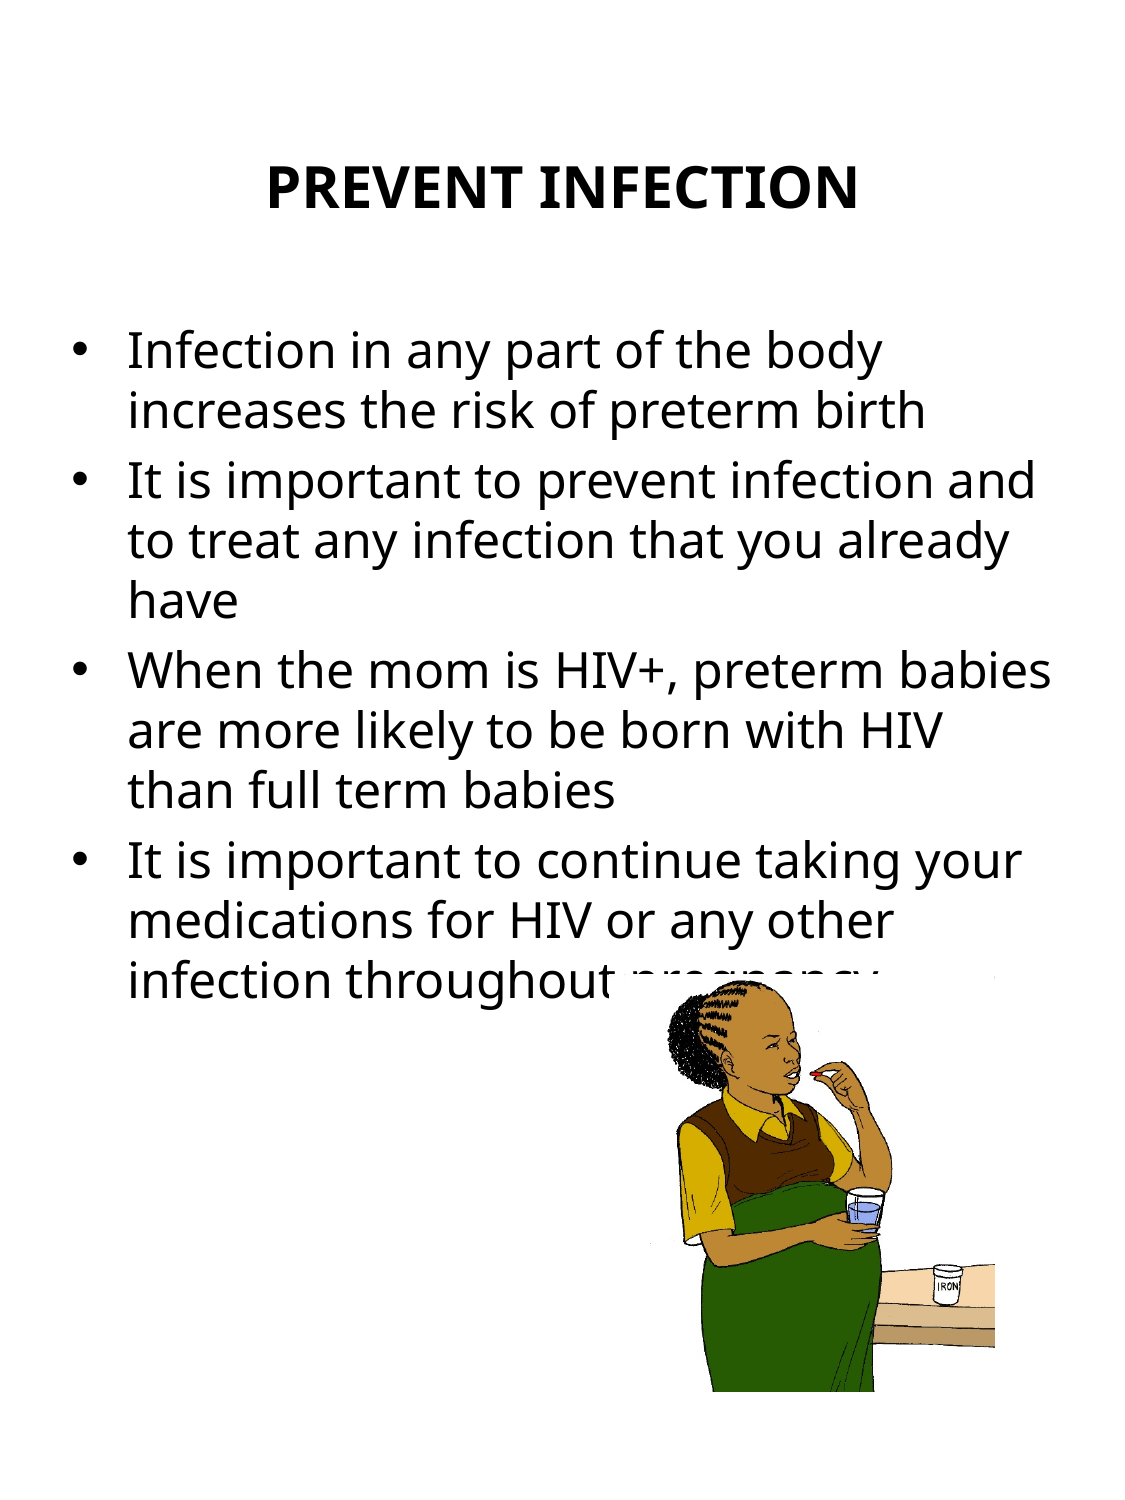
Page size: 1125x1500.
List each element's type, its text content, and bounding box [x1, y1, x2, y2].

picture [609, 974, 995, 1392]
title PREVENT INFECTION [56, 60, 1069, 310]
list Infection in any part of the body increases the risk of preterm birth It is important to prevent infection and to treat any infection that you already have When the mom is HIV+, preterm babies are more likely to be born with HIV than full term babies It is important to continue taking your medications for HIV or any other infection throughout pregnancy [56, 310, 1069, 1301]
